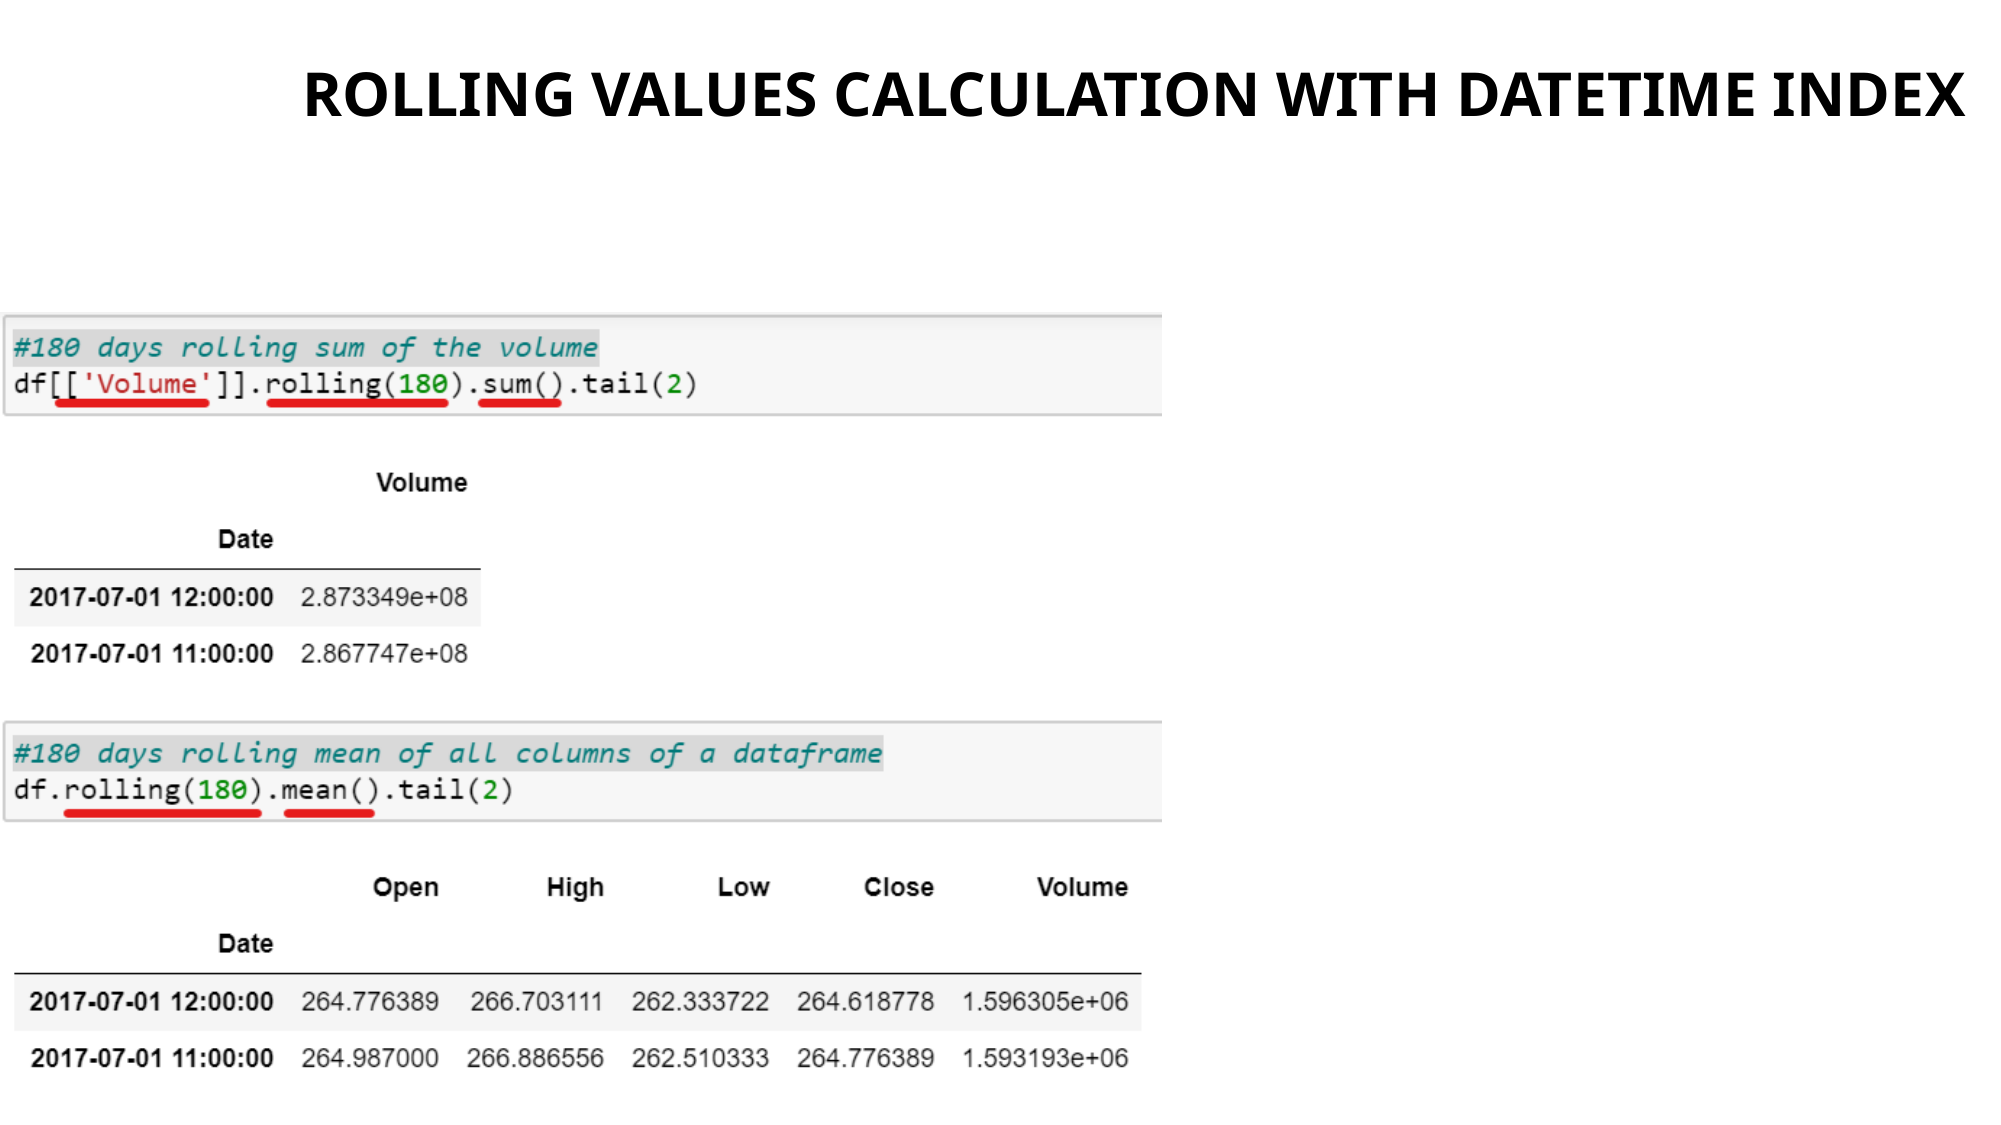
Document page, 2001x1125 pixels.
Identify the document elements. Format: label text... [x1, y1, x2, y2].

picture [0, 312, 1162, 1105]
text_box ROLLING VALUES CALCULATION WITH DATETIME INDEX [268, 0, 2000, 138]
